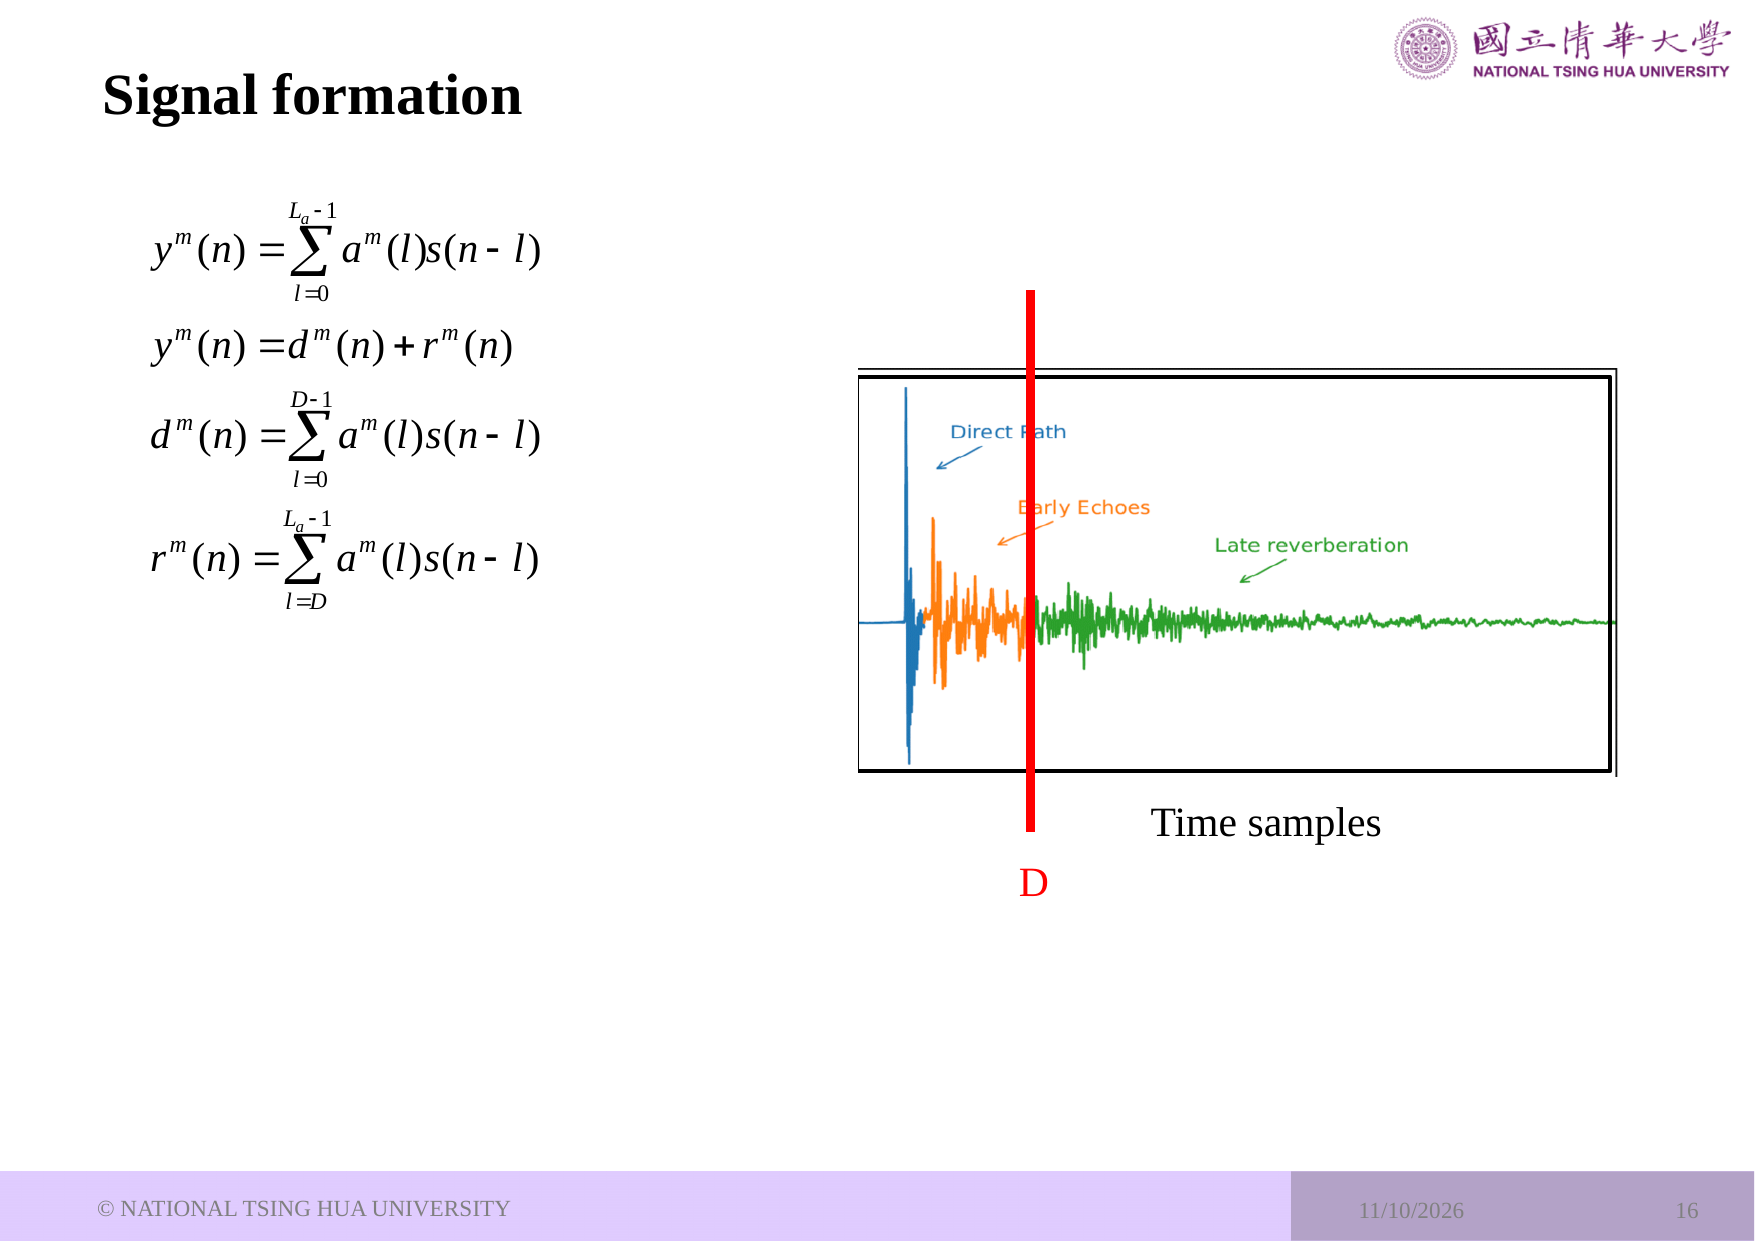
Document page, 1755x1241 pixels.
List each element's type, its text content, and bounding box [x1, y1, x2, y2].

footer © NATIONAL TSING HUA UNIVERSITY [82, 1177, 562, 1236]
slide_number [1343, 1180, 1551, 1239]
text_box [143, 189, 548, 621]
title Signal formation [87, 35, 1257, 140]
picture [0, 1171, 1291, 1241]
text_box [765, 289, 1673, 913]
slide_number 16 [1577, 1180, 1714, 1239]
picture [1388, 2, 1755, 95]
